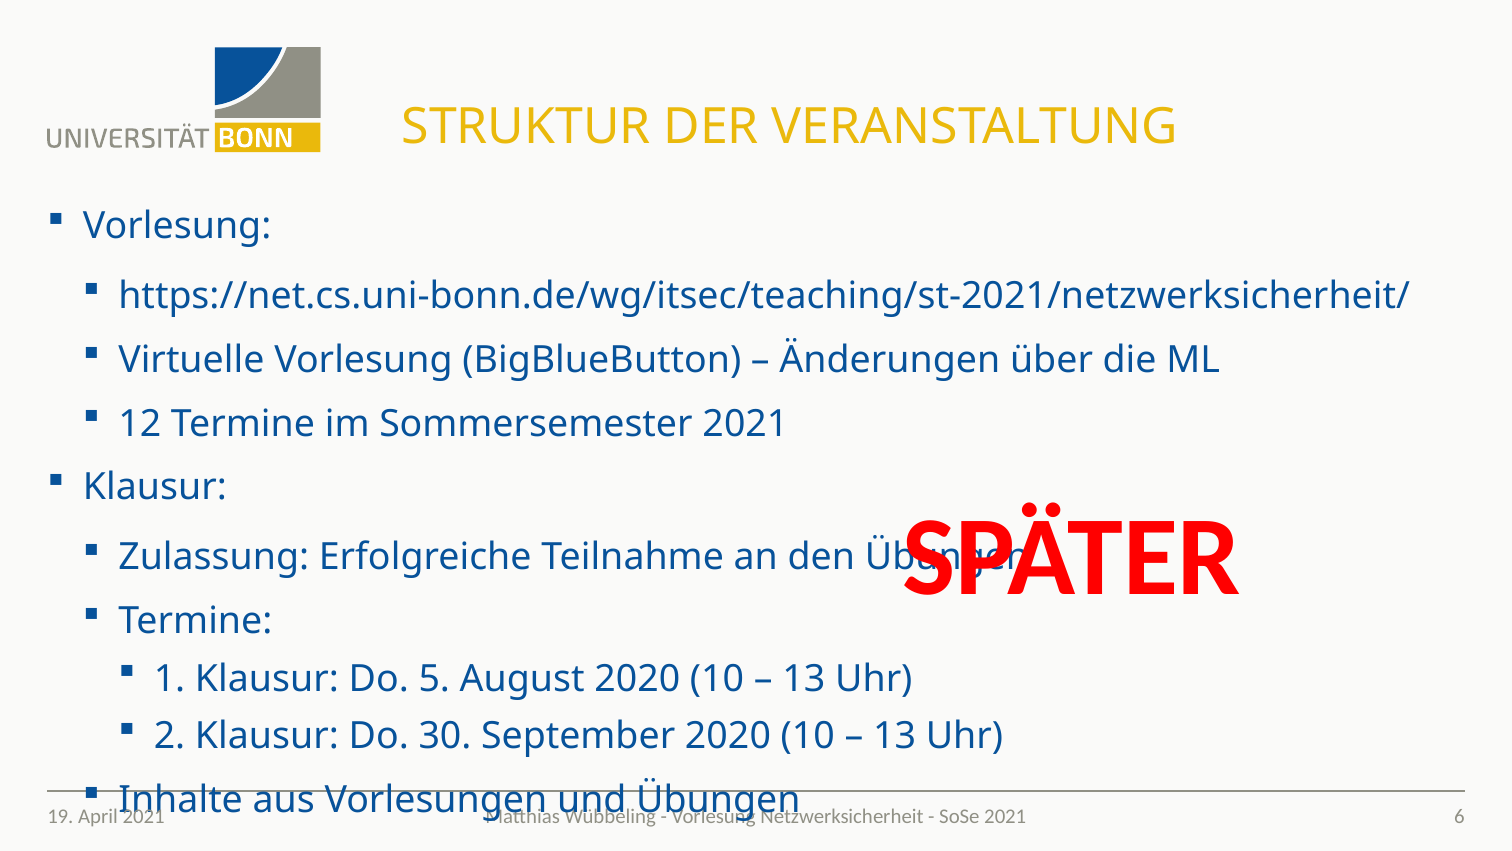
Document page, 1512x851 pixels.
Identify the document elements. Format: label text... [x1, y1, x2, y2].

slide_number 6 [1370, 791, 1465, 839]
text_box Später [887, 474, 1257, 625]
list Vorlesung: https://net.cs.uni-bonn.de/wg/itsec/teaching/st-2021/netzwerksicherheit/ Virtuelle Vorlesung (BigBlueButton) – Änderungen über die ML 12 Termine im Sommersemester 2021 Klausur: Zulassung: Erfolgreiche Teilnahme an den Übungen Termine: 1. Klausur: Do. 5. August 2020 (10 – 13 Uhr) 2. Klausur: Do. 30. September 2020 (10 – 13 Uhr) Inhalte aus Vorlesungen und Übungen [47, 200, 1465, 745]
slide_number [47, 791, 189, 839]
footer Matthias Wübbeling - Vorlesung Netzwerksicherheit - SoSe 2021 [342, 791, 1170, 839]
title Struktur der Veranstaltung [401, 47, 1465, 154]
